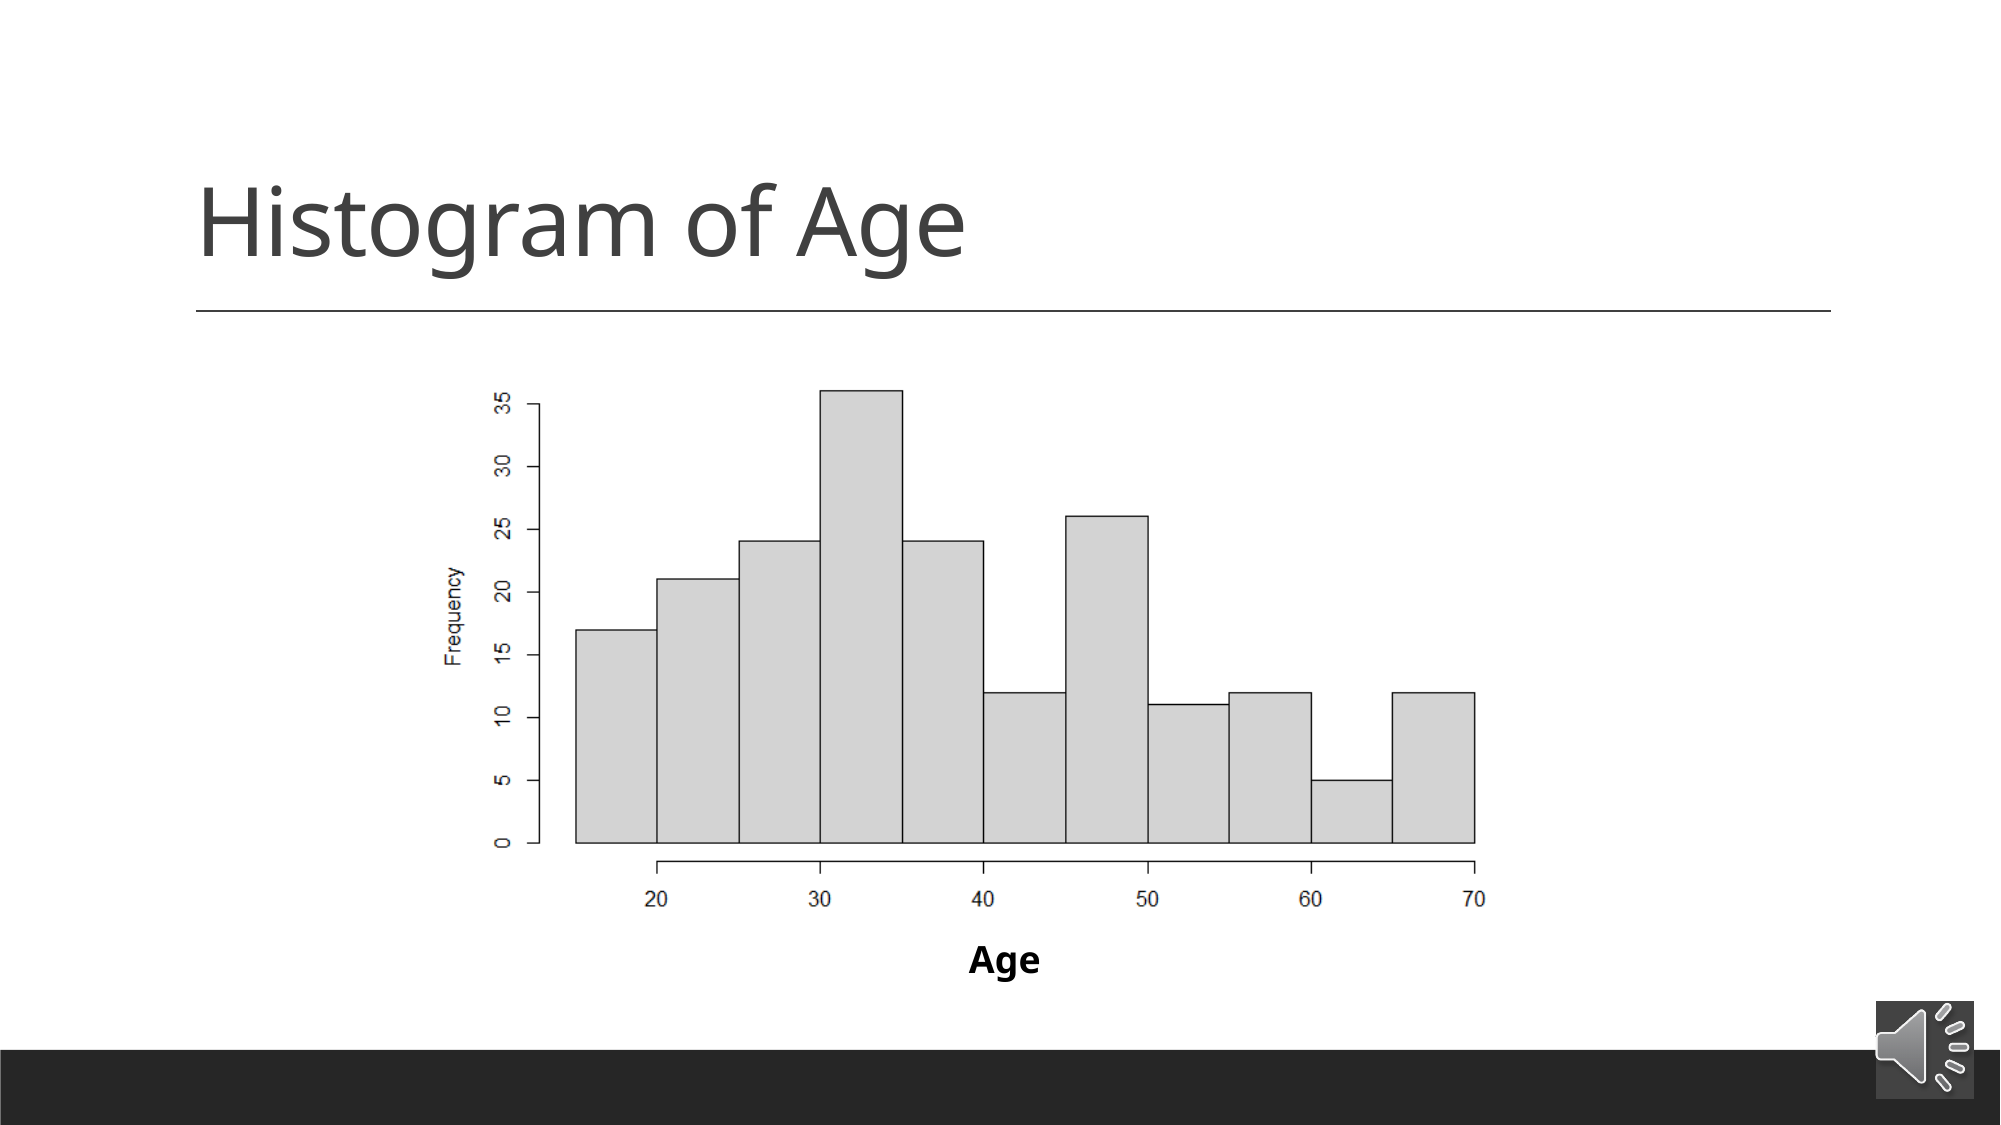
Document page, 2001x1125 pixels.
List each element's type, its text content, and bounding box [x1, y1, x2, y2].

picture [1874, 999, 1976, 1101]
title Histogram of Age [180, 47, 1830, 285]
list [436, 359, 1564, 930]
text_box Age [922, 938, 1088, 989]
